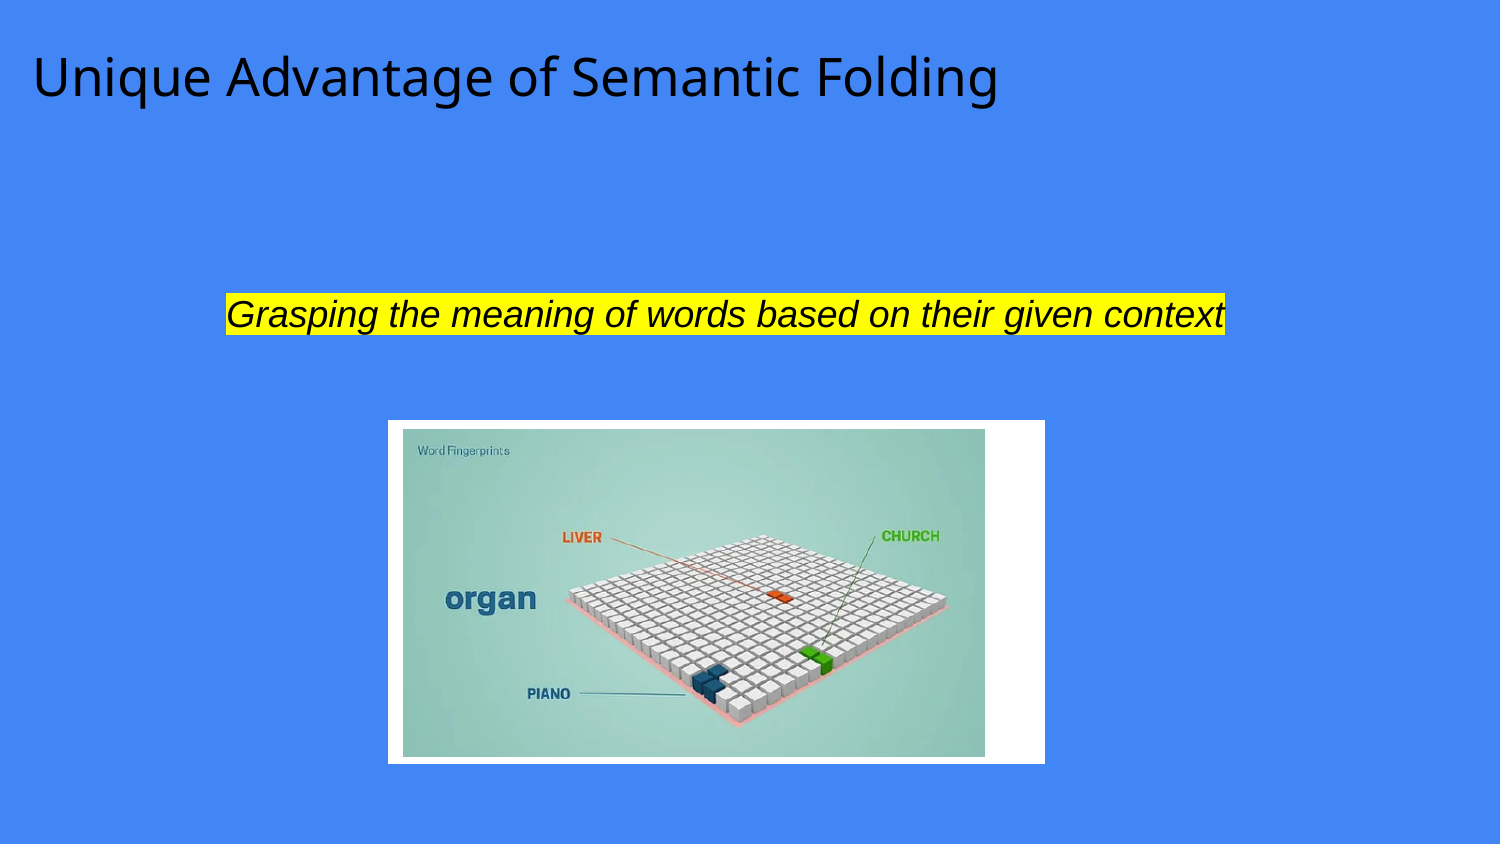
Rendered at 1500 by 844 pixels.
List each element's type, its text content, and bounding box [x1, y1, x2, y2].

title Unique Advantage of Semantic Folding [17, 28, 1416, 119]
list Grasping the meaning of words based on their given context [17, 119, 1416, 680]
picture [388, 420, 1045, 765]
